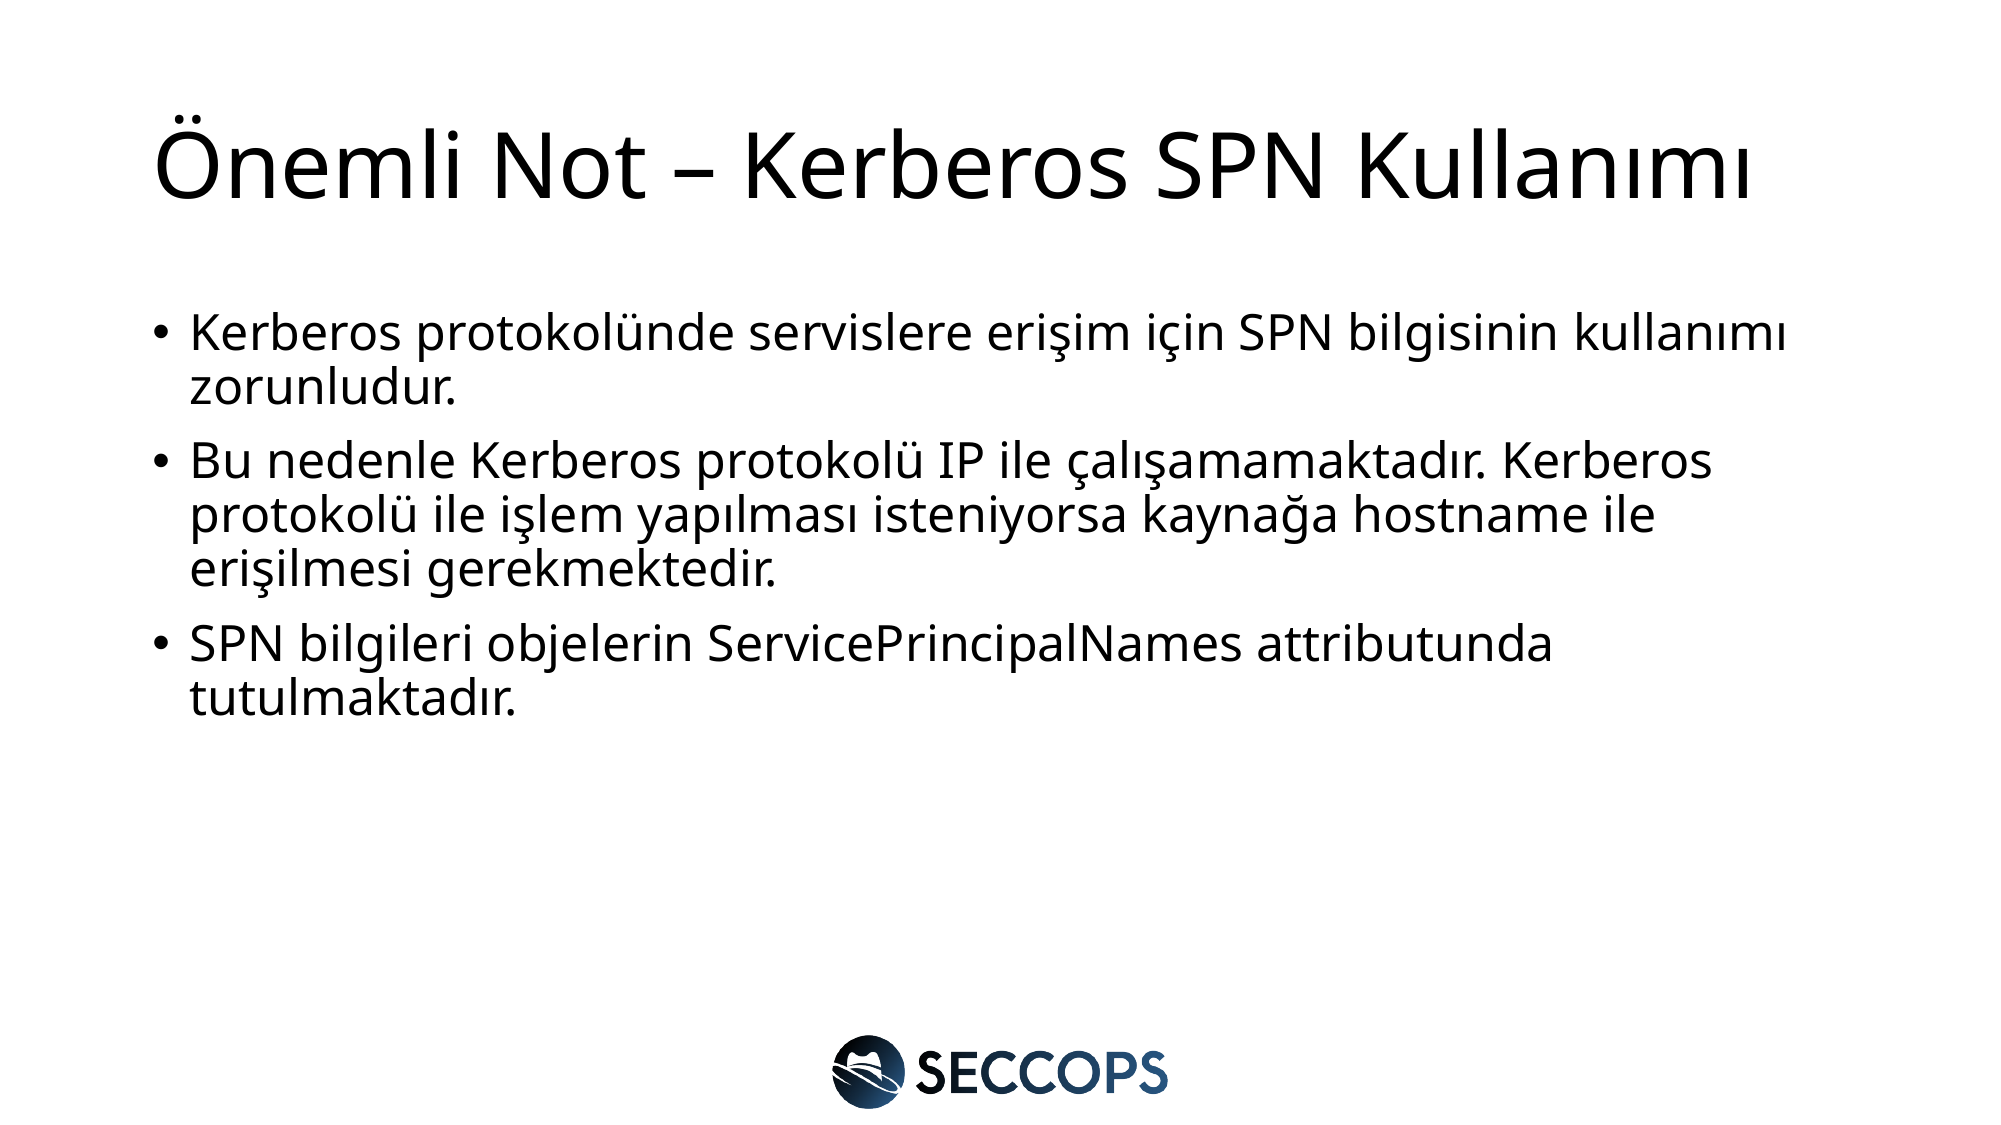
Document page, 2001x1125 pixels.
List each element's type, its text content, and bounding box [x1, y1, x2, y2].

title Önemli Not – Kerberos SPN Kullanımı [137, 59, 1863, 278]
picture [832, 1035, 1168, 1109]
list Kerberos protokolünde servislere erişim için SPN bilgisinin kullanımı zorunludur. Bu nedenle Kerberos protokolü IP ile çalışamamaktadır. Kerberos protokolü ile işlem yapılması isteniyorsa kaynağa hostname ile erişilmesi gerekmektedir. SPN bilgileri objelerin ServicePrincipalNames attributunda tutulmaktadır. [137, 299, 1863, 1014]
